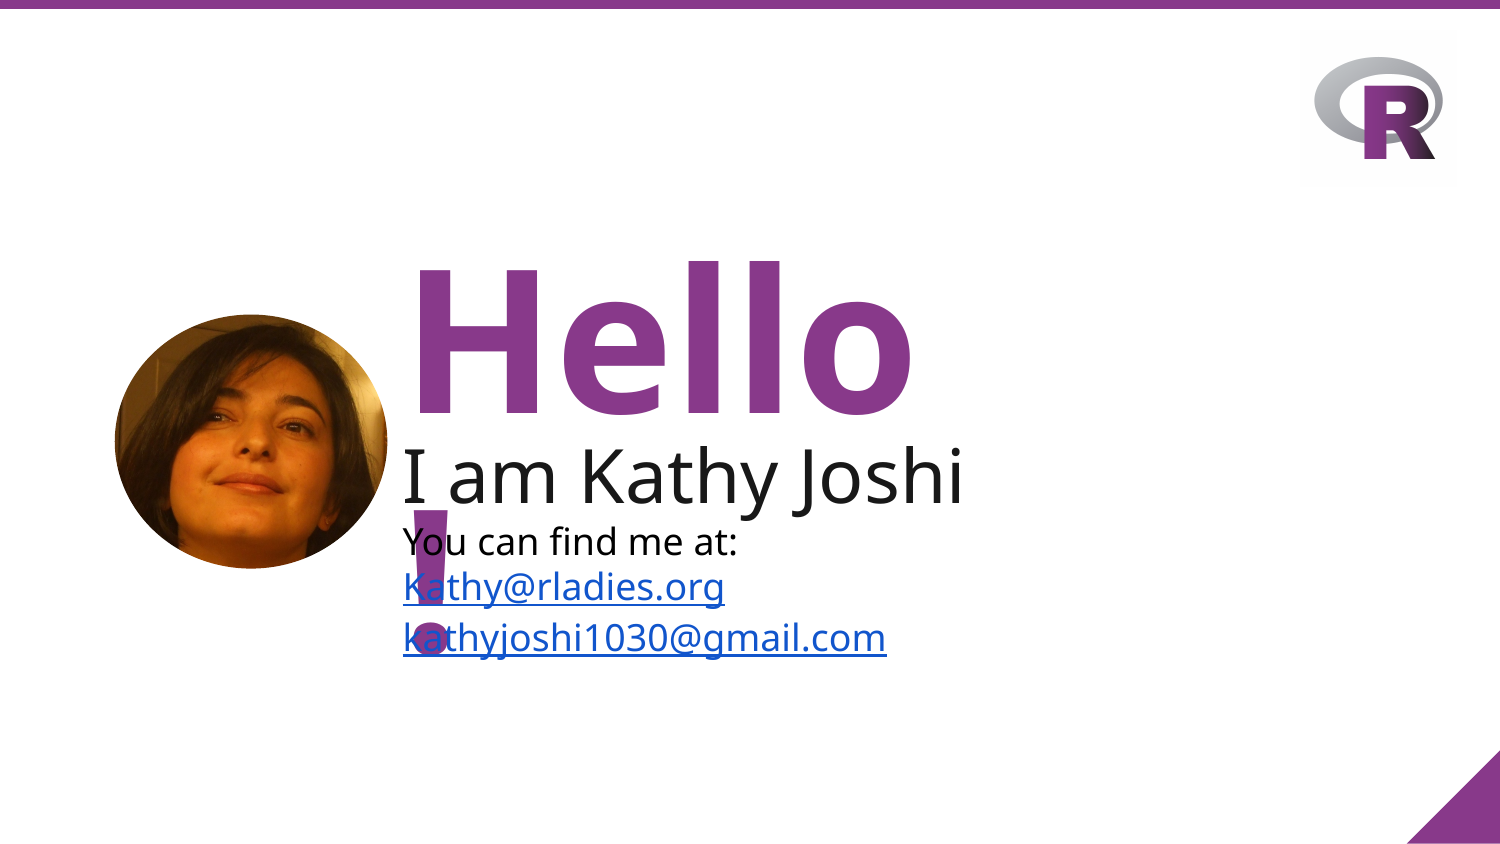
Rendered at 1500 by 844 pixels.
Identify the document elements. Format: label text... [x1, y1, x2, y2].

subtitle I am Kathy Joshi You can find me at: Kathy@rladies.org kathyjoshi1030@gmail.com [387, 413, 1274, 782]
picture [1300, 30, 1457, 187]
picture [114, 314, 388, 569]
title Hello! [387, 198, 989, 389]
